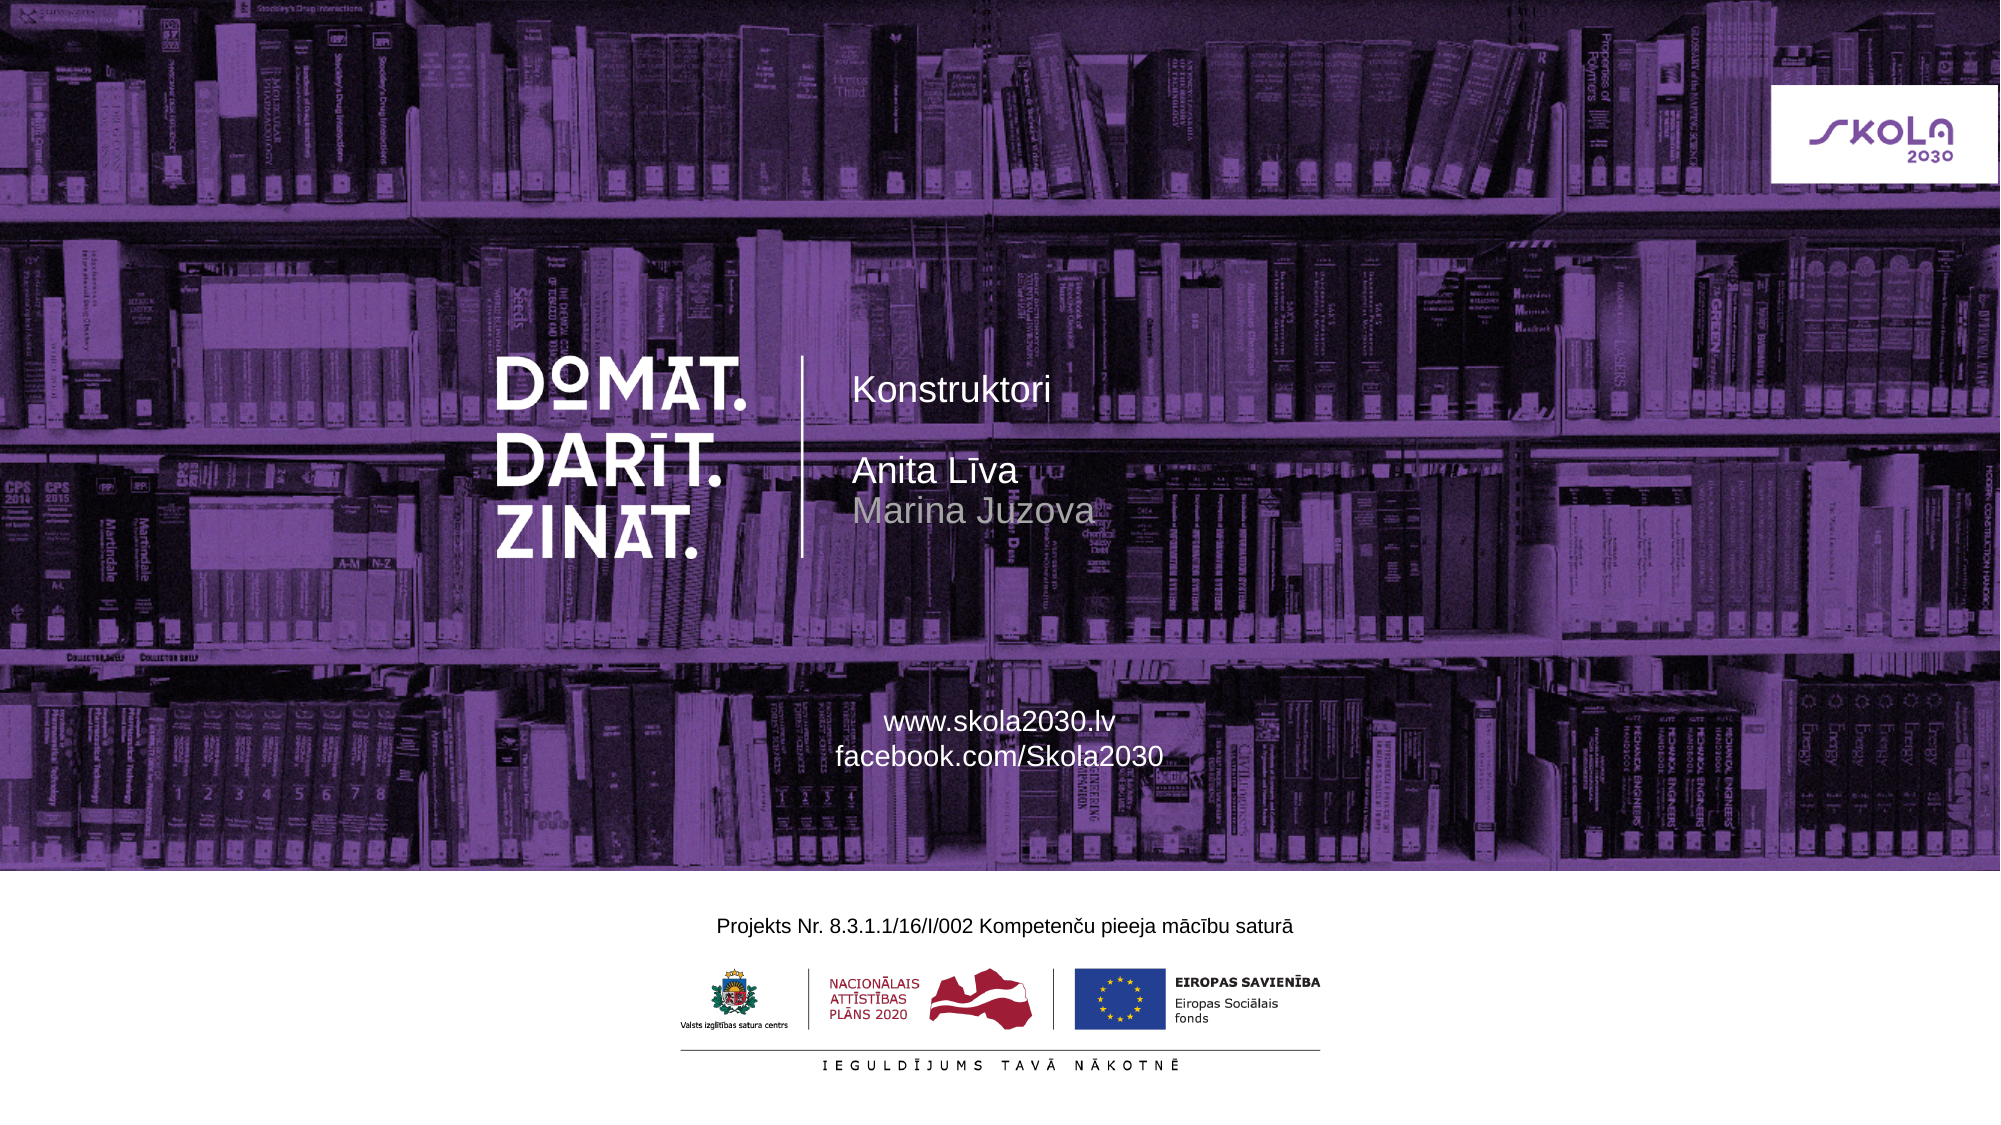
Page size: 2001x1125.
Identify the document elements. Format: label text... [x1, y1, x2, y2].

subtitle www.skola2030.lv facebook.com/Skola2030 [249, 694, 1750, 817]
picture [659, 947, 1341, 1092]
title Konstruktori Anita Līva Marina Juzova [836, 326, 1750, 576]
picture [0, 0, 2000, 871]
